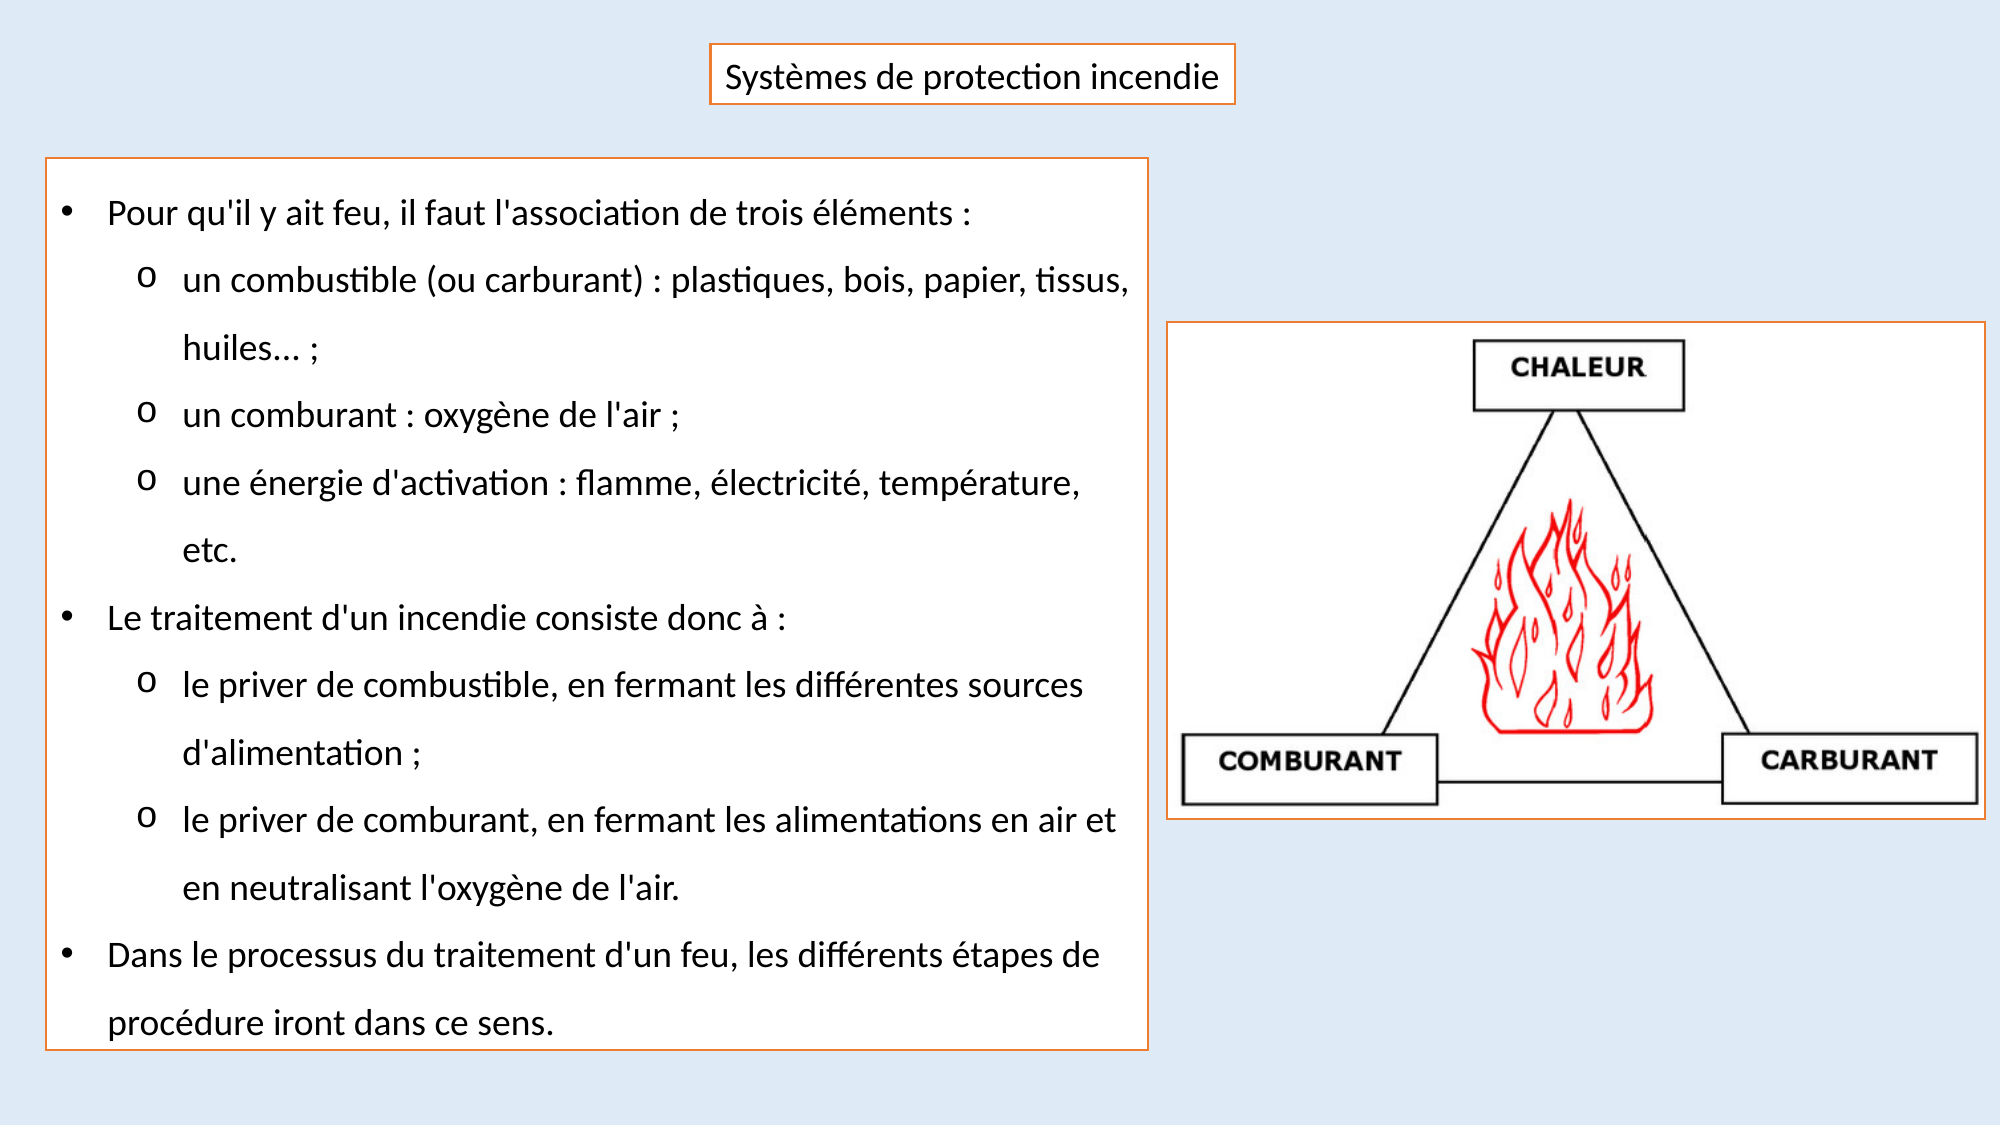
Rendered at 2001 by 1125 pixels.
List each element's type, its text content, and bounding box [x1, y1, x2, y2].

text_box Systèmes de protection incendie [709, 43, 1236, 105]
text_box Pour qu'il y ait feu, il faut l'association de trois éléments : un combustible (ou carburant) : plastiques, bois, papier, tissus, huiles... ; un comburant : oxygène de l'air ; une énergie d'activation : flamme, électricité, température, etc. Le traitement d'un incendie consiste donc à : le priver de combustible, en fermant les différentes sources d'alimentation ; le priver de comburant, en fermant les alimentations en air et en neutralisant l'oxygène de l'air. Dans le processus du traitement d'un feu, les différents étapes de procédure iront dans ce sens. [45, 157, 1149, 1051]
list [1167, 323, 1984, 818]
